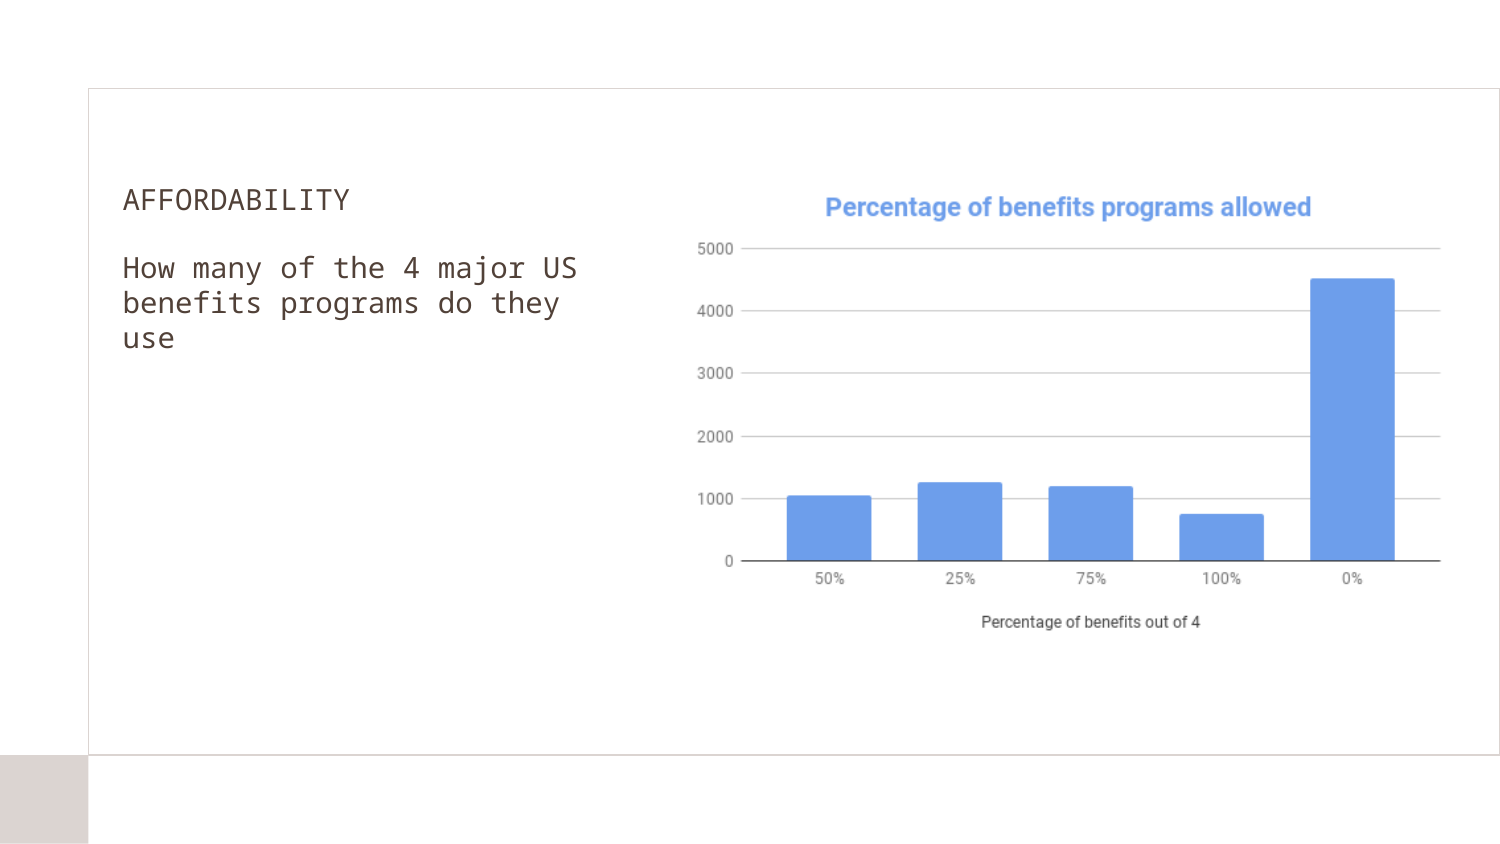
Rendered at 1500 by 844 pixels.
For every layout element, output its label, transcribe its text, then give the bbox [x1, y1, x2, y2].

list AFFORDABILITY How many of the 4 major US benefits programs do they use [107, 166, 587, 479]
picture [590, 166, 1466, 678]
